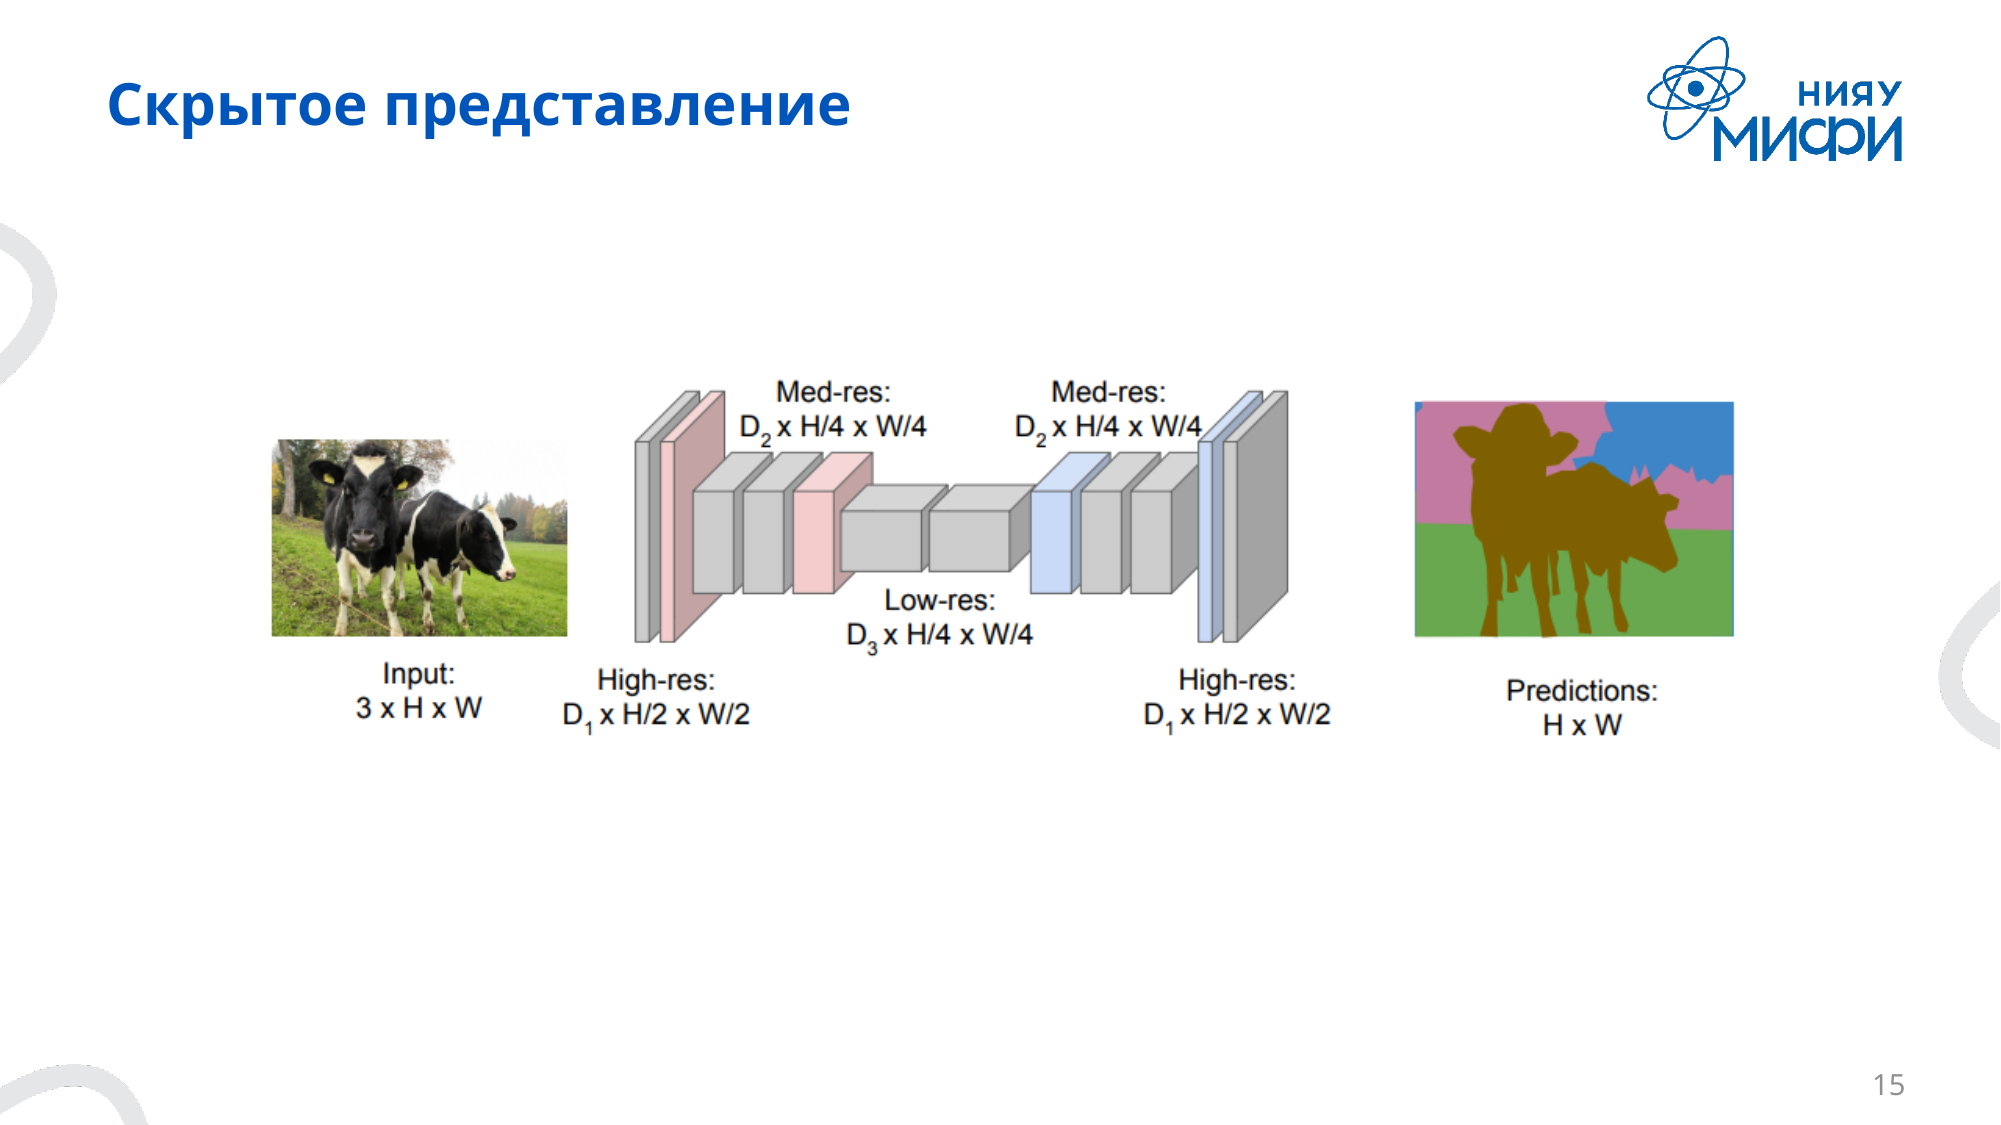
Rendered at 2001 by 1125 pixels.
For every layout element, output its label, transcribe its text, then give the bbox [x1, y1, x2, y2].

picture [258, 363, 1742, 762]
picture [0, 208, 122, 456]
title Скрытое представление [91, 58, 1601, 145]
picture [0, 1032, 162, 1125]
picture [1637, 27, 1910, 173]
picture [1919, 554, 2001, 767]
